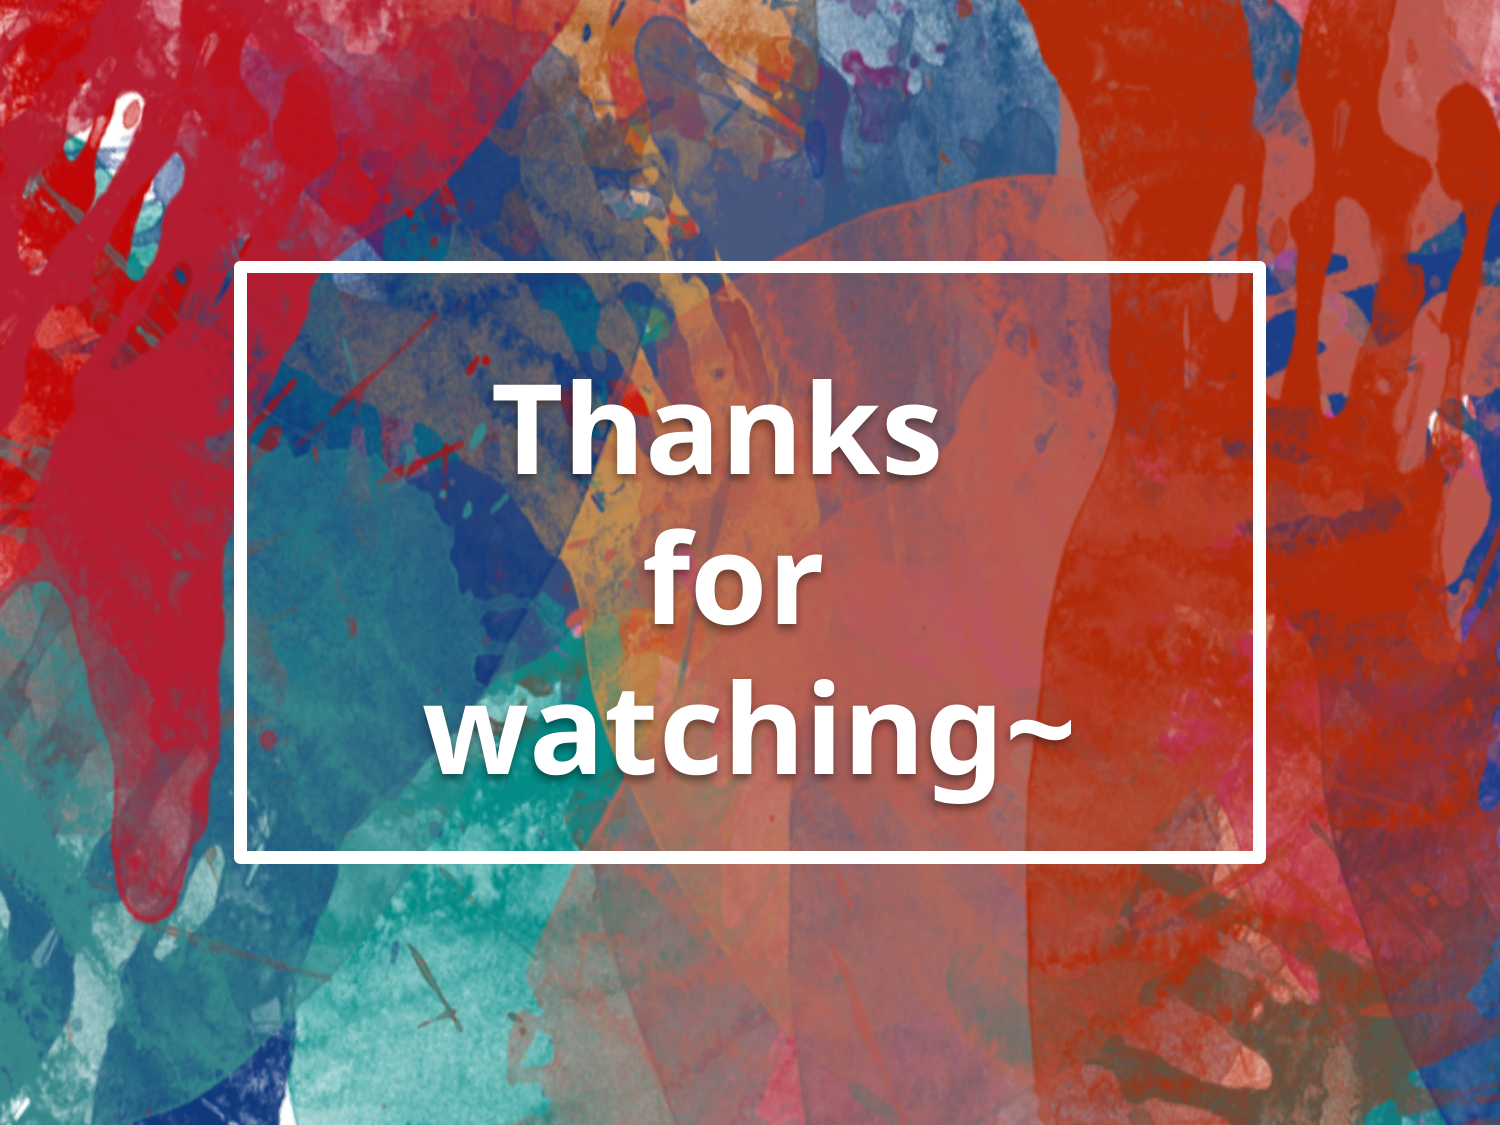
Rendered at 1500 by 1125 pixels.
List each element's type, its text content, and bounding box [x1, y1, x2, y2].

text_box Thanks for watching~ [300, 341, 1200, 807]
text_box [238, 265, 1262, 860]
picture [0, 0, 1500, 1125]
